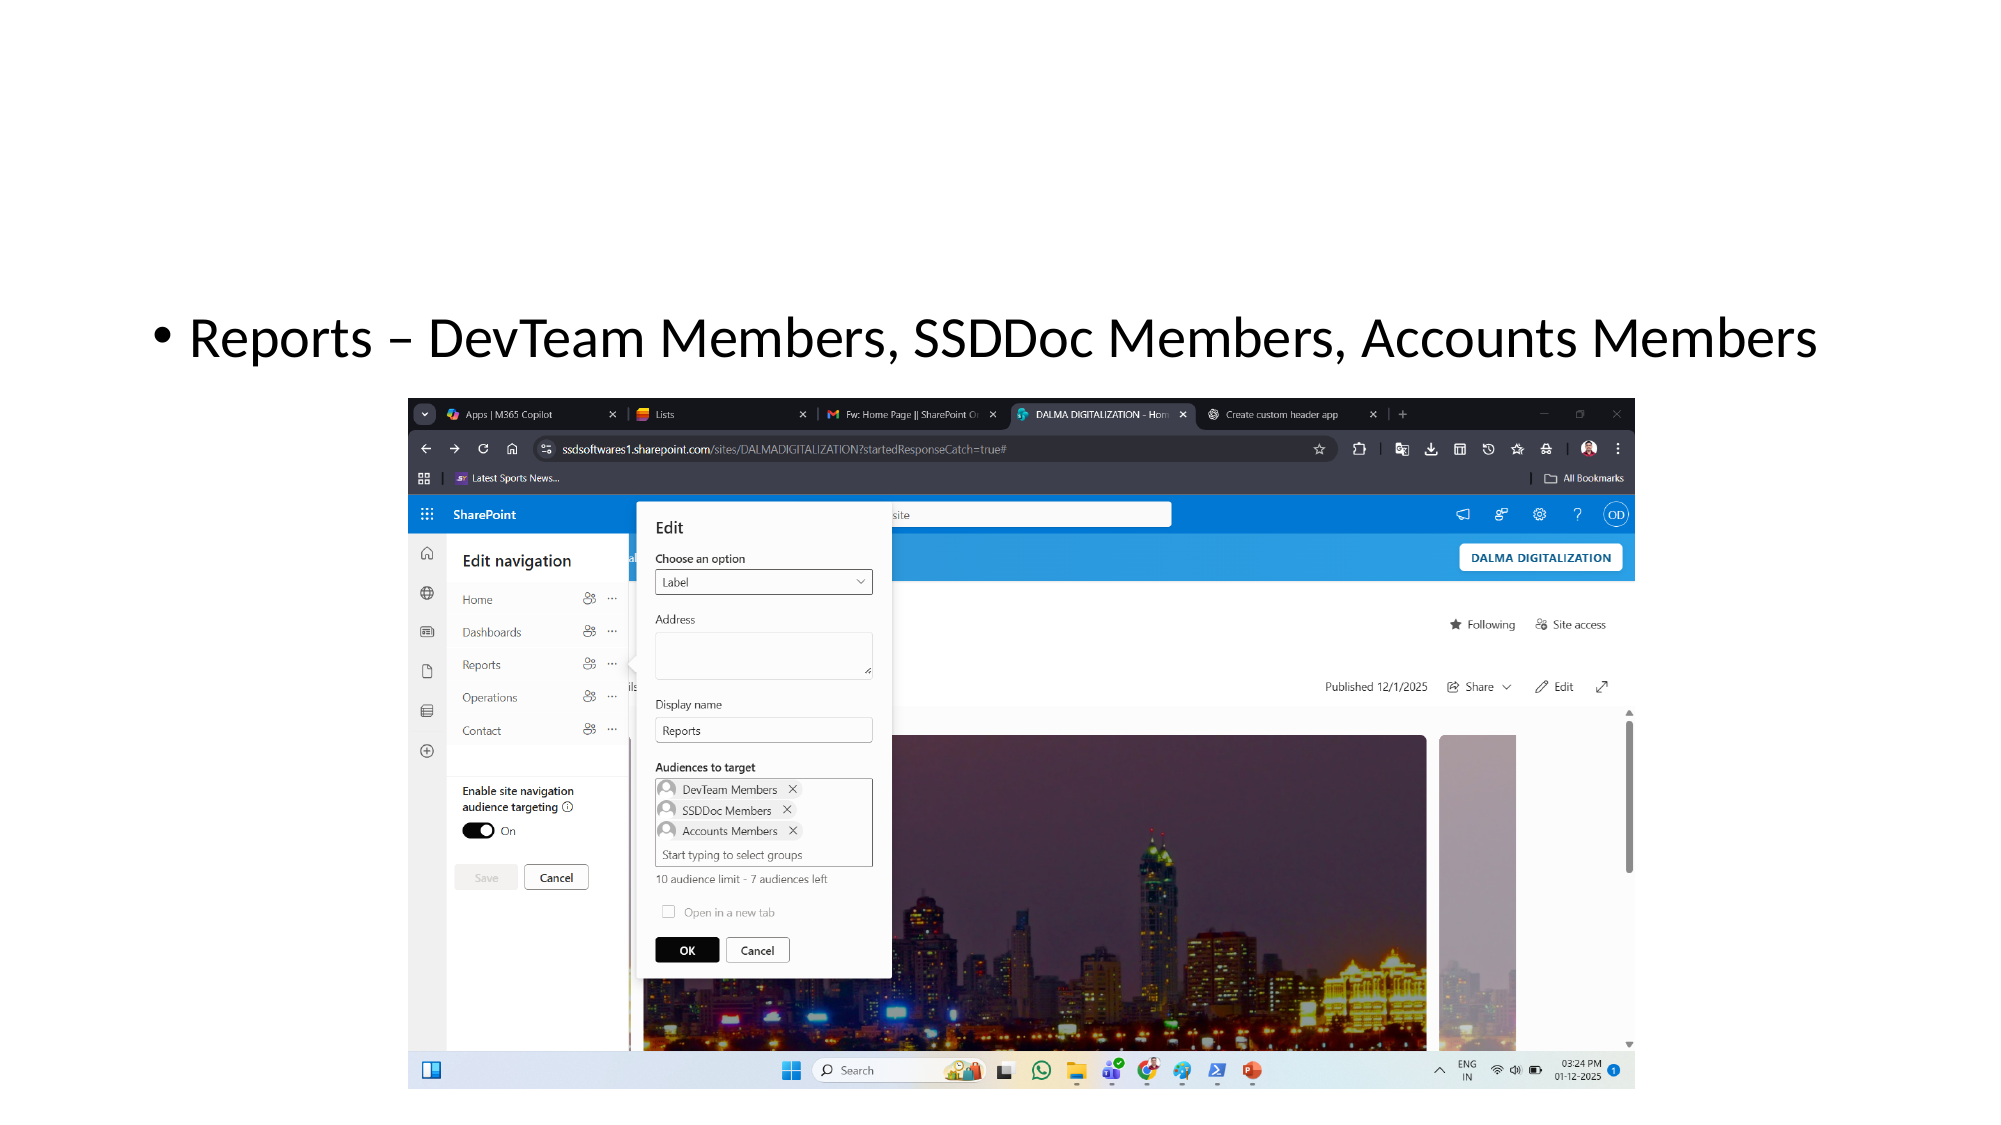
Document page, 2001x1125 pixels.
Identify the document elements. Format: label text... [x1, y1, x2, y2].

list Reports – DevTeam Members, SSDDoc Members, Accounts Members [137, 299, 1863, 1014]
picture [408, 398, 1635, 1089]
